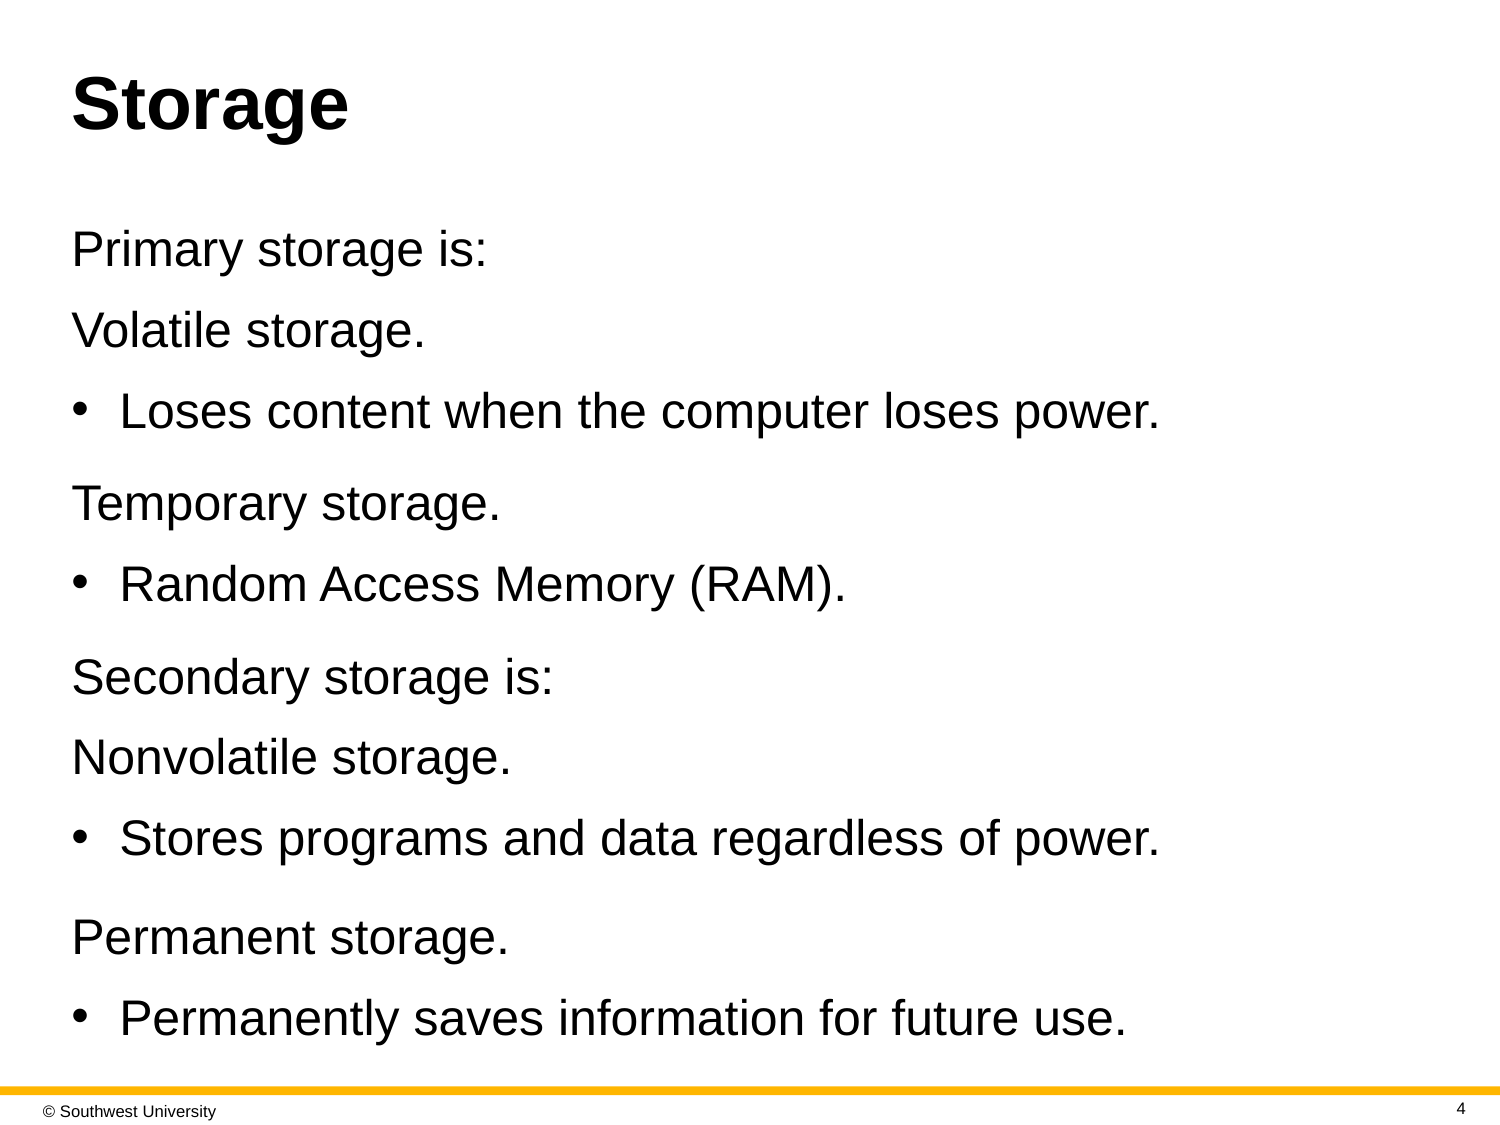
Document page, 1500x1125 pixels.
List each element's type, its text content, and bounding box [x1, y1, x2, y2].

title Storage [56, 38, 1444, 173]
slide_number 4 [1415, 1094, 1474, 1122]
list Primary storage is: Volatile storage. Loses content when the computer loses power. [56, 209, 1444, 447]
list Temporary storage. Random Access Memory (RAM). [56, 463, 1444, 620]
list Permanent storage. Permanently saves information for future use. [56, 896, 1444, 1059]
list Secondary storage is: Nonvolatile storage. Stores programs and data regardless of power. [56, 636, 1444, 880]
